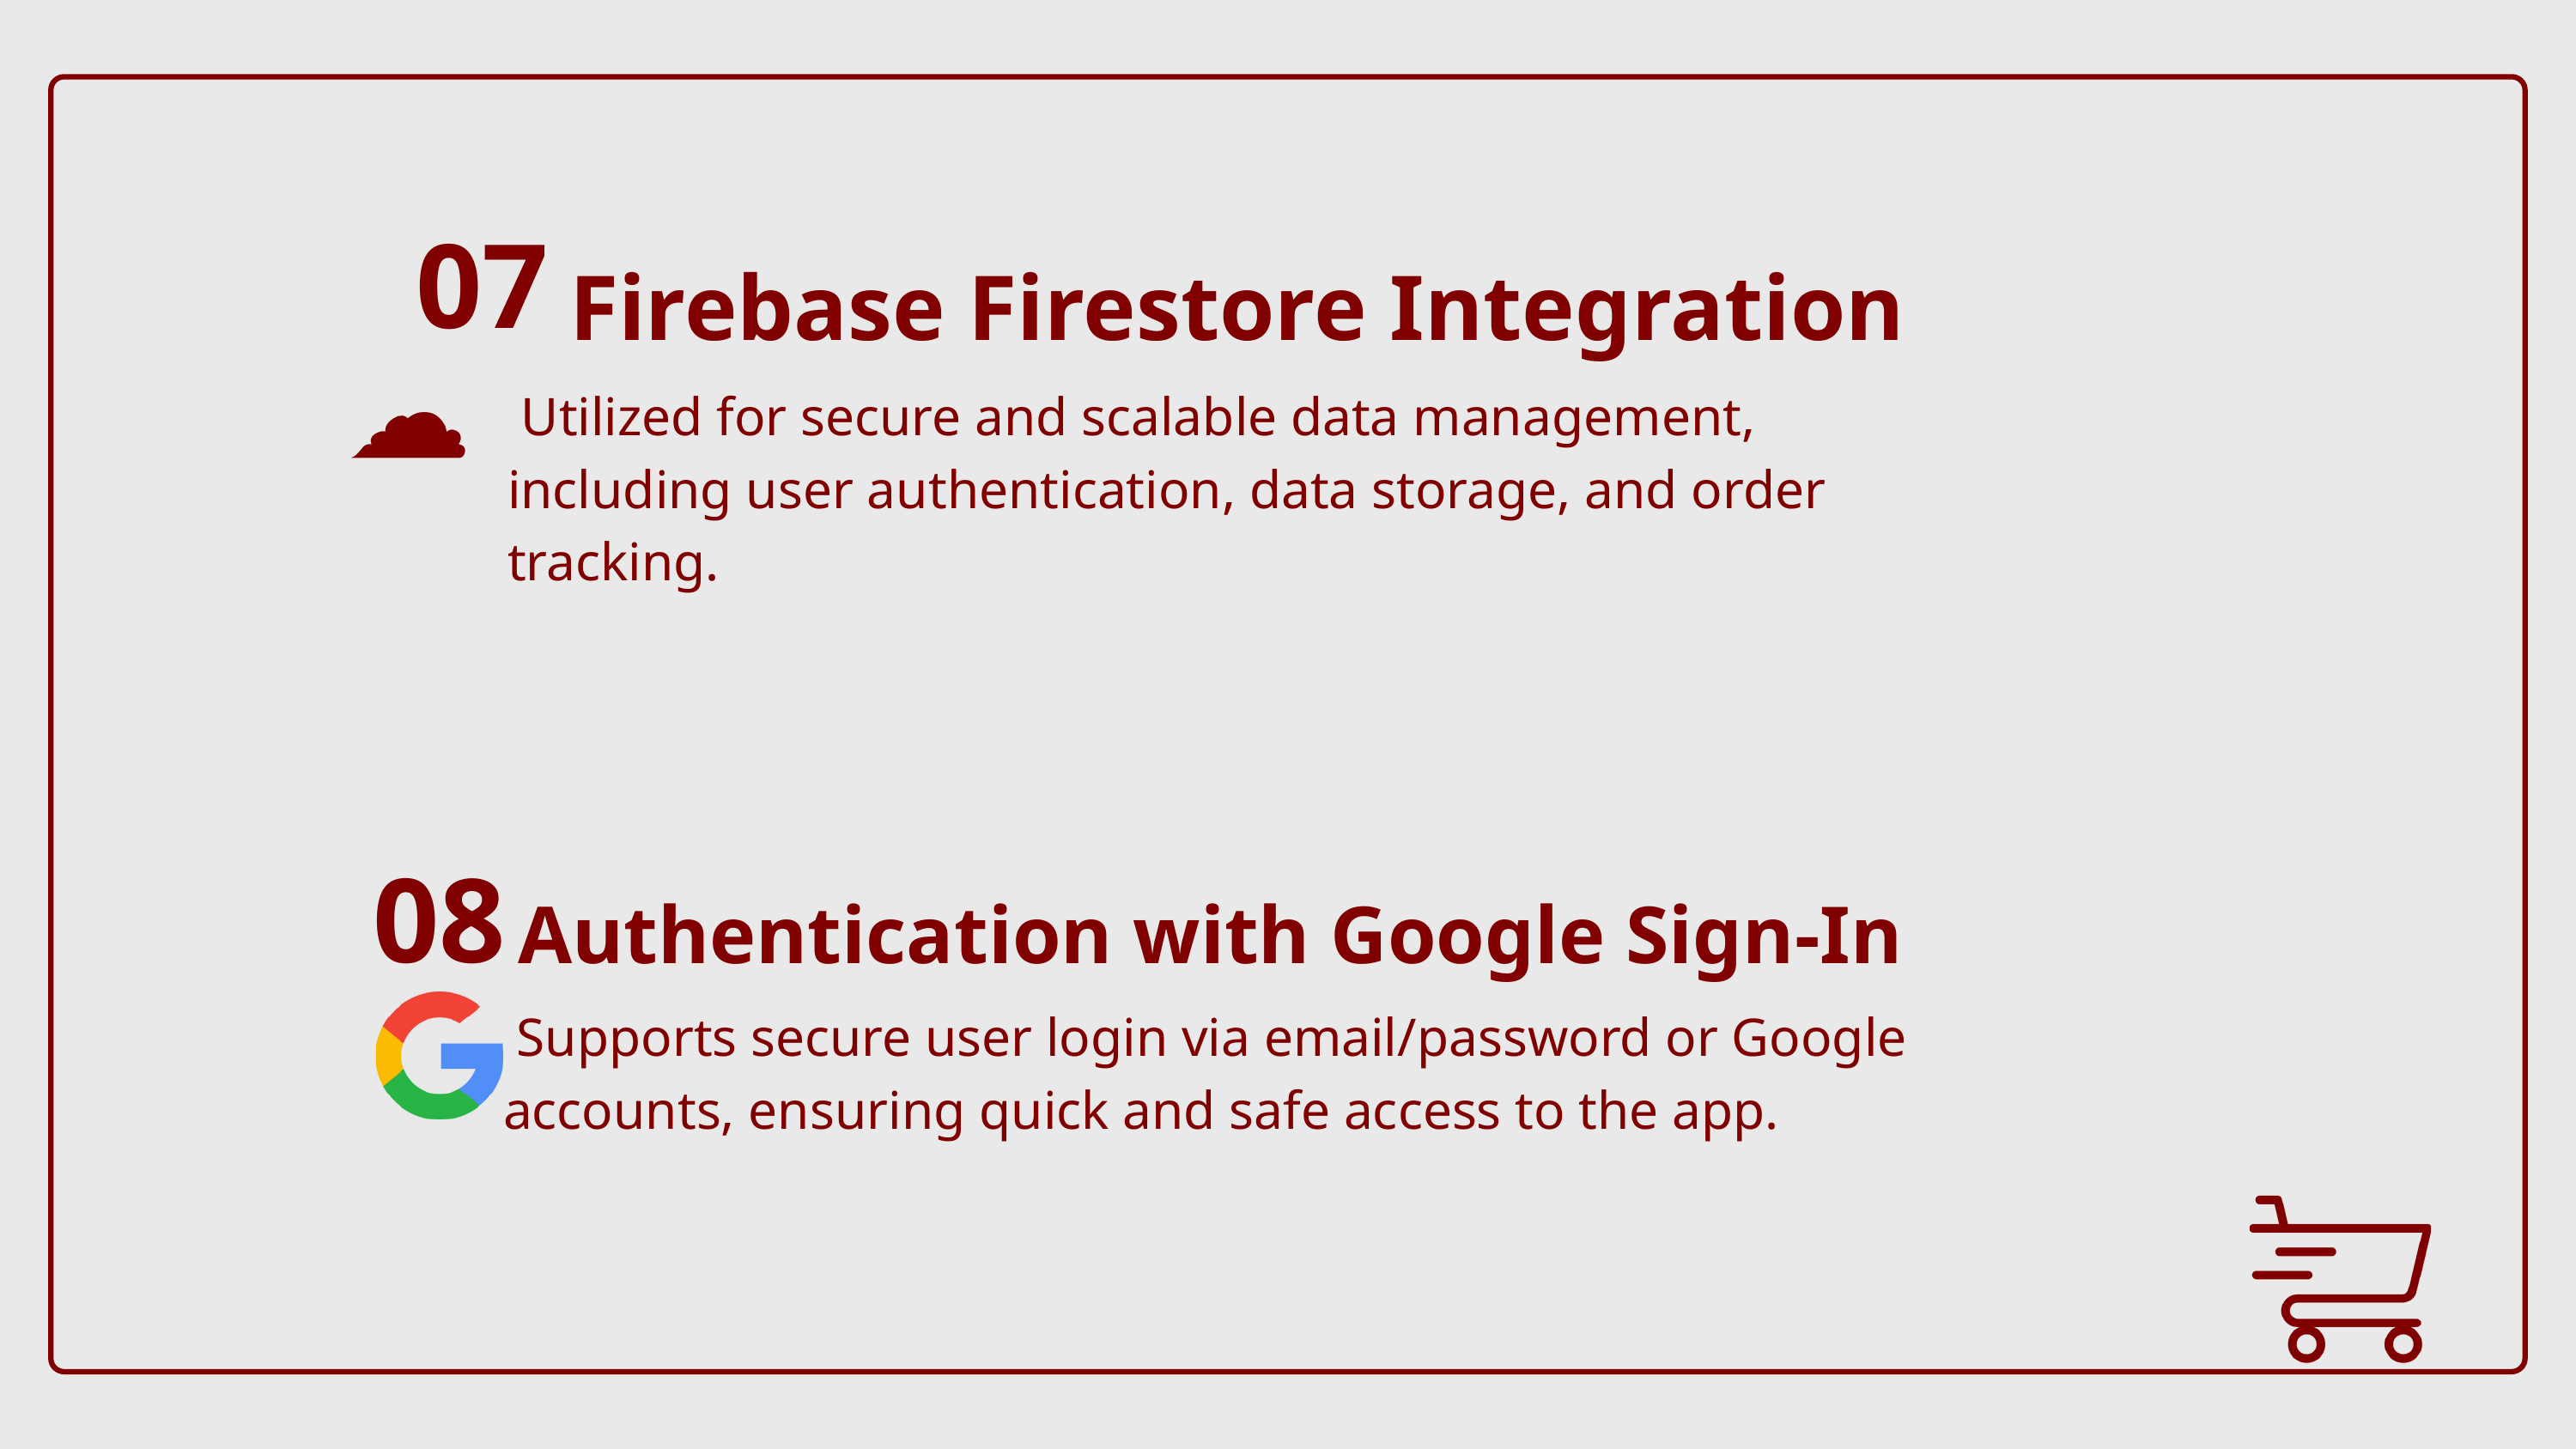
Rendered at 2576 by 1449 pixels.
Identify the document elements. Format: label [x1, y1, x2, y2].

text_box [50, 76, 2525, 1373]
